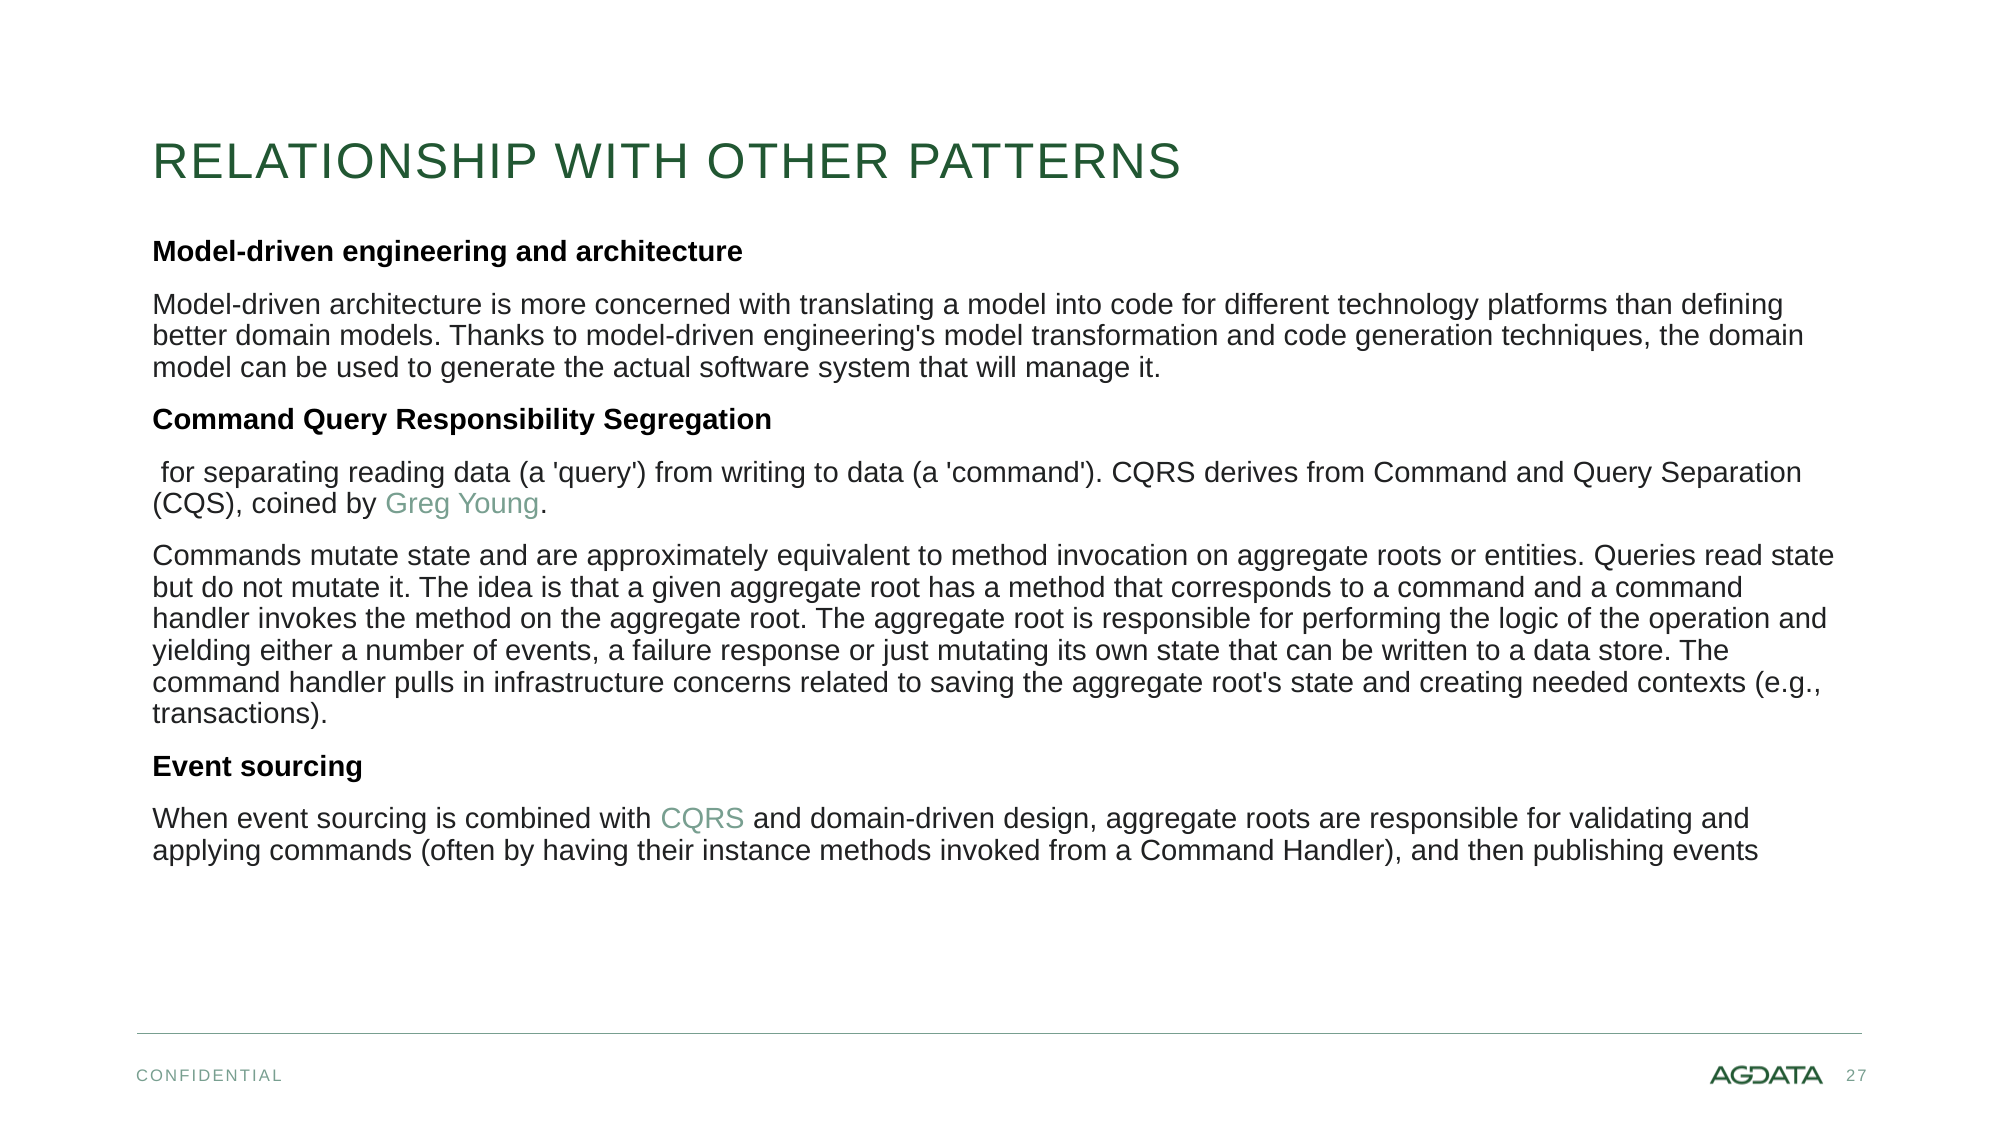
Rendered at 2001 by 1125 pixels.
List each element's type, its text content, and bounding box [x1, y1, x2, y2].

list Model-driven engineering and architecture Model-driven architecture is more concerned with translating a model into code for different technology platforms than defining better domain models. Thanks to model-driven engineering's model transformation and code generation techniques, the domain model can be used to generate the actual software system that will manage it. Command Query Responsibility Segregation for separating reading data (a 'query') from writing to data (a 'command'). CQRS derives from Command and Query Separation (CQS), coined by Greg Young. Commands mutate state and are approximately equivalent to method invocation on aggregate roots or entities. Queries read state but do not mutate it. The idea is that a given aggregate root has a method that corresponds to a command and a command handler invokes the method on the aggregate root. The aggregate root is responsible for performing the logic of the operation and yielding either a number of events, a failure response or just mutating its own state that can be written to a data store. The command handler pulls in infrastructure concerns related to saving the aggregate root's state and creating needed contexts (e.g., transactions). Event sourcing When event sourcing is combined with CQRS and domain-driven design, aggregate roots are responsible for validating and applying commands (often by having their instance methods invoked from a Command Handler), and then publishing events [137, 229, 1863, 1000]
picture [1692, 1048, 1841, 1102]
title Relationship with other patterns [137, 59, 1863, 197]
